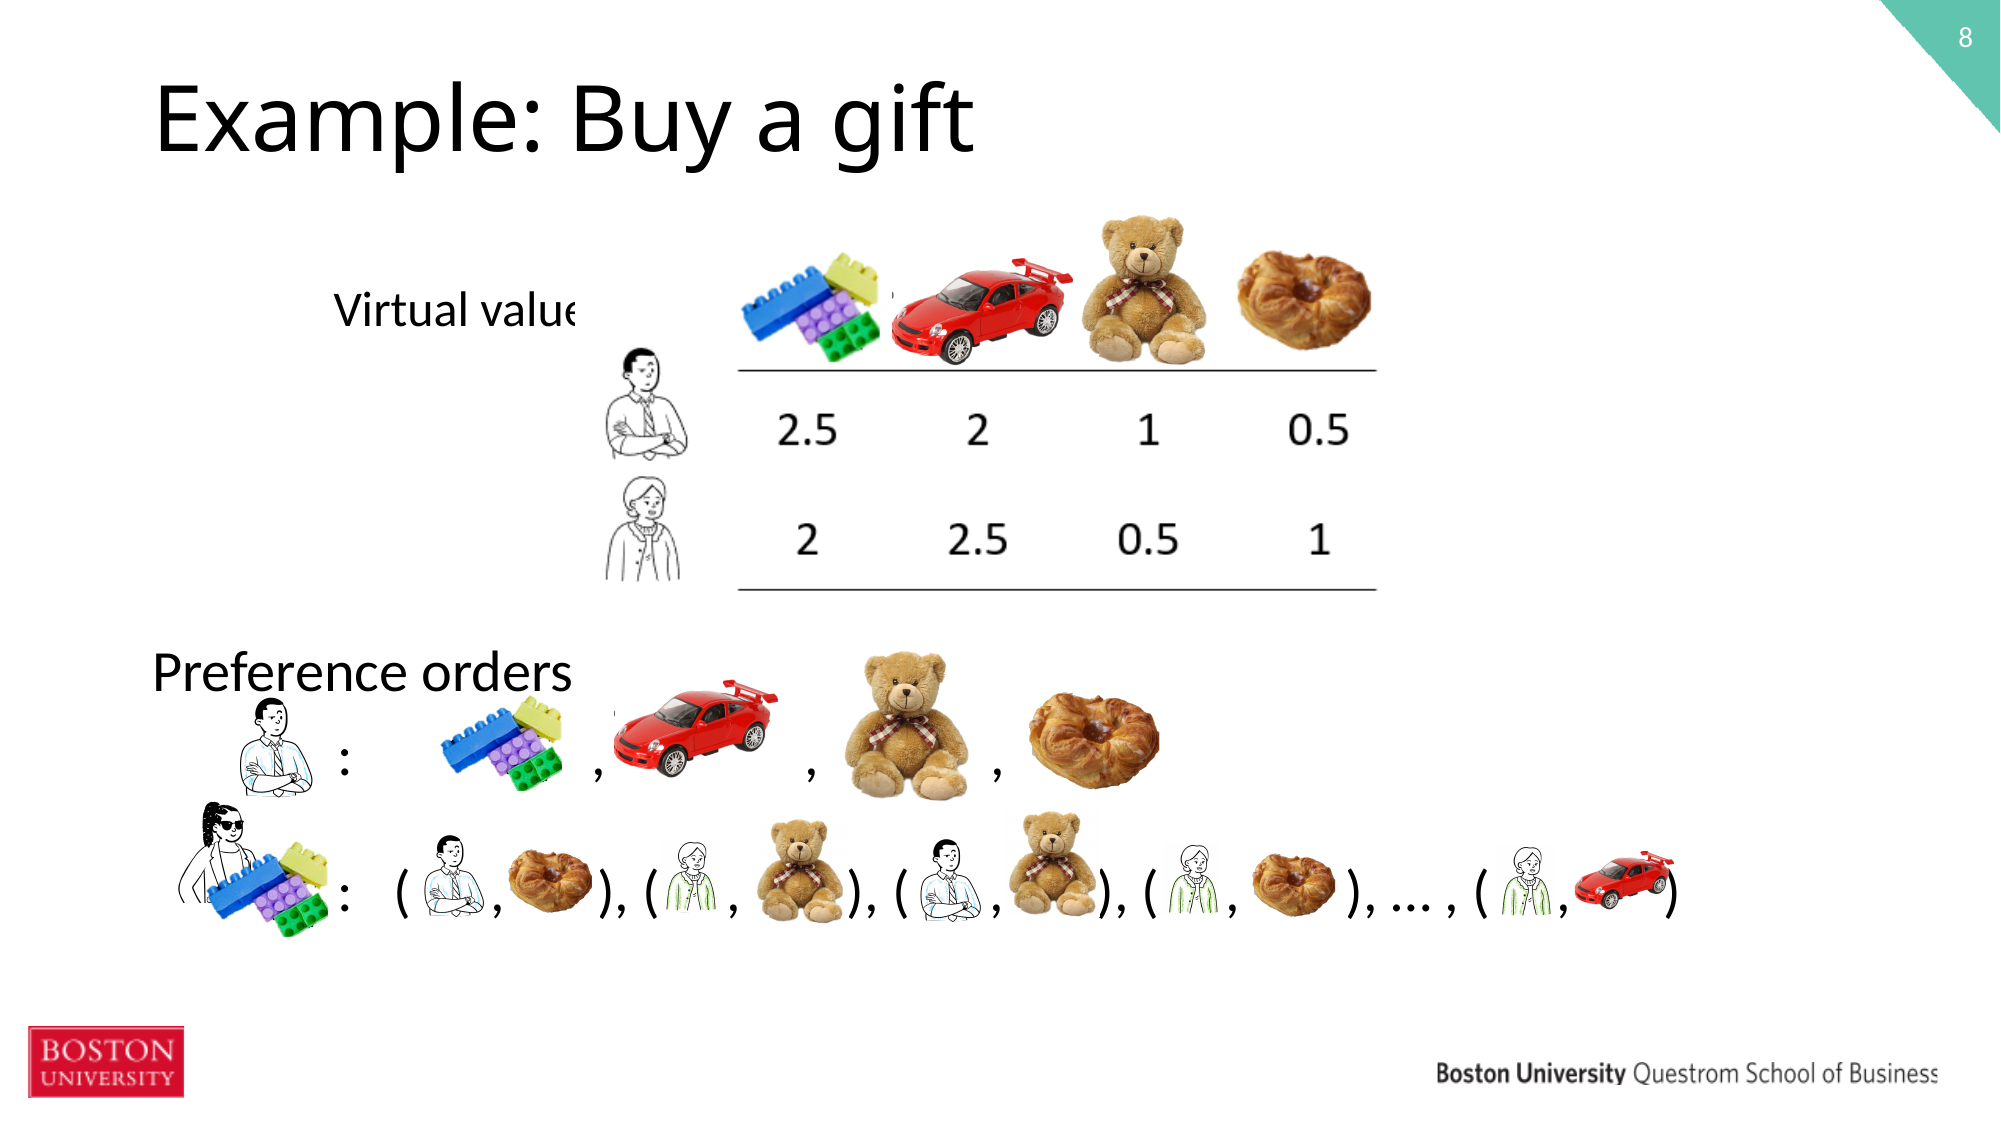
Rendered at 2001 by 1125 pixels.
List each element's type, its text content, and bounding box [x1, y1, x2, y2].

picture [504, 847, 599, 915]
picture [1022, 688, 1170, 793]
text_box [924, 875, 977, 920]
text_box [243, 738, 310, 795]
picture [175, 695, 328, 937]
picture [437, 684, 562, 791]
title Example: Buy a gift [137, 59, 1863, 185]
list Preference orders : , , , : ( , ), ( , ), ( , ), ( , ), … , ( , ) [137, 207, 1912, 1066]
picture [614, 678, 778, 778]
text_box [575, 209, 1390, 605]
picture [918, 837, 983, 924]
picture [659, 839, 719, 914]
picture [1248, 851, 1342, 919]
picture [839, 645, 974, 802]
picture [1005, 807, 1100, 917]
picture [1572, 817, 1680, 925]
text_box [428, 869, 481, 914]
picture [753, 815, 847, 924]
picture [422, 833, 486, 919]
picture [1162, 842, 1221, 916]
picture [1494, 842, 1554, 917]
slide_number 8 [1862, 6, 1989, 67]
picture [1821, 0, 2001, 159]
